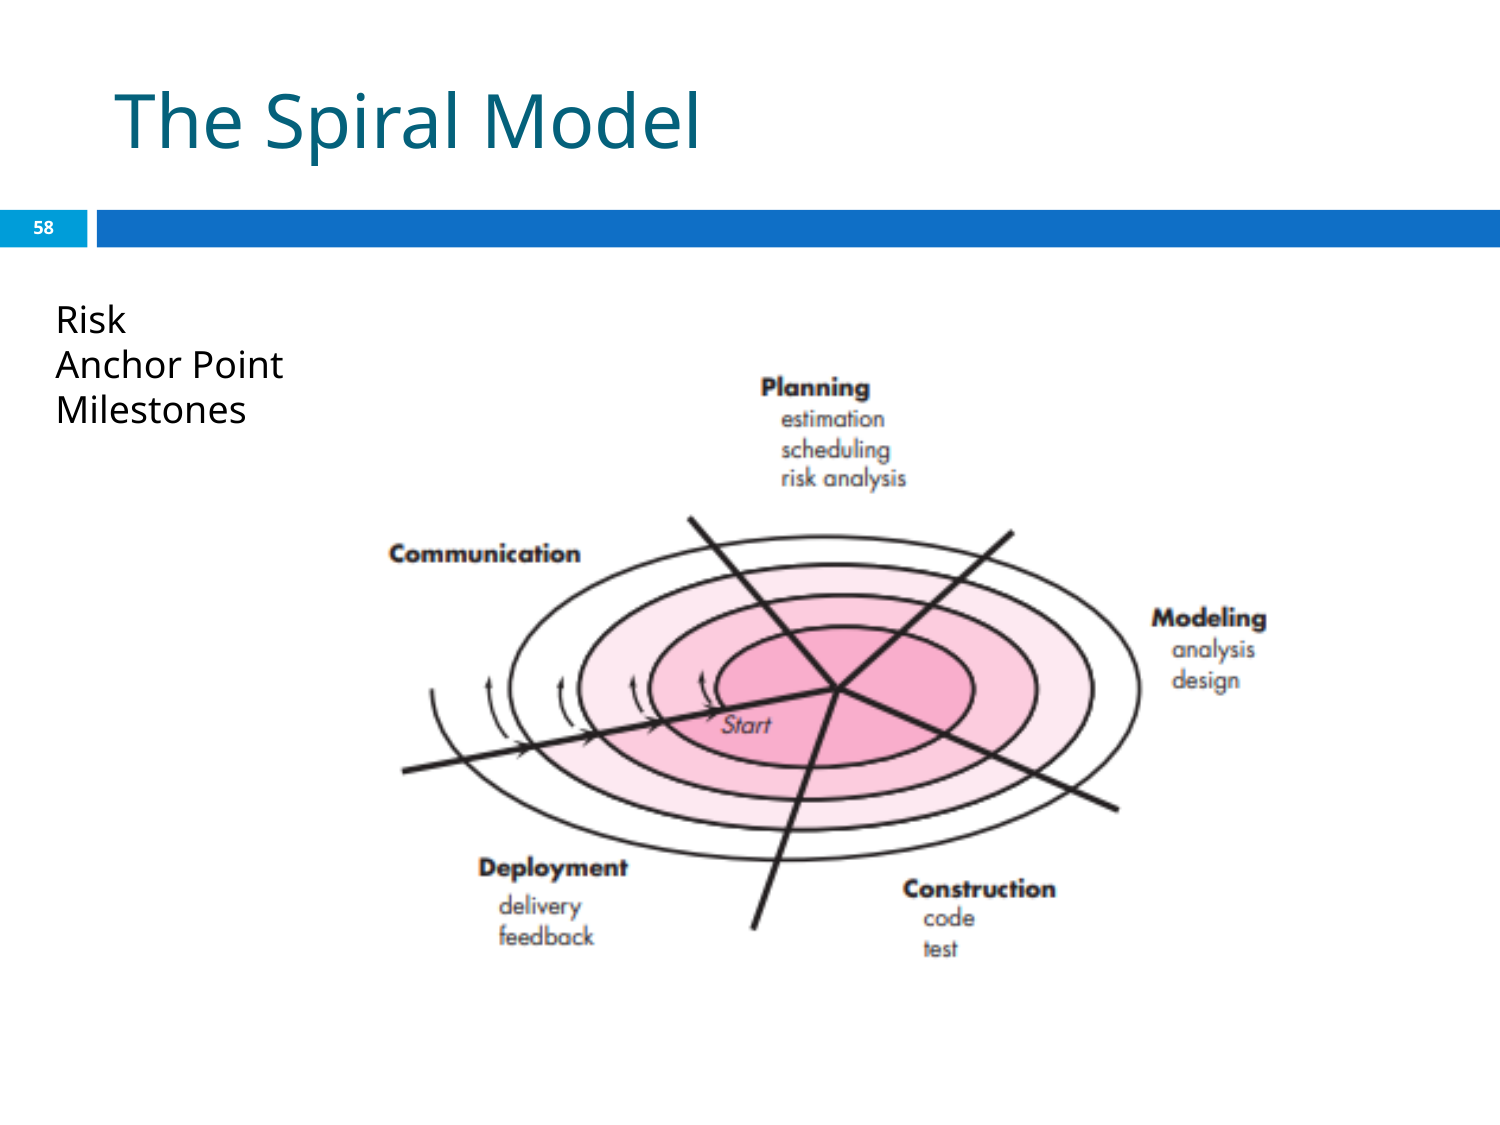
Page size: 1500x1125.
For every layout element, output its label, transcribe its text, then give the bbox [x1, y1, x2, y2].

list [274, 349, 1421, 1005]
text_box Risk Anchor Point Milestones [40, 288, 444, 439]
title The Spiral Model [99, 37, 1438, 200]
slide_number ‹#› [0, 208, 88, 249]
